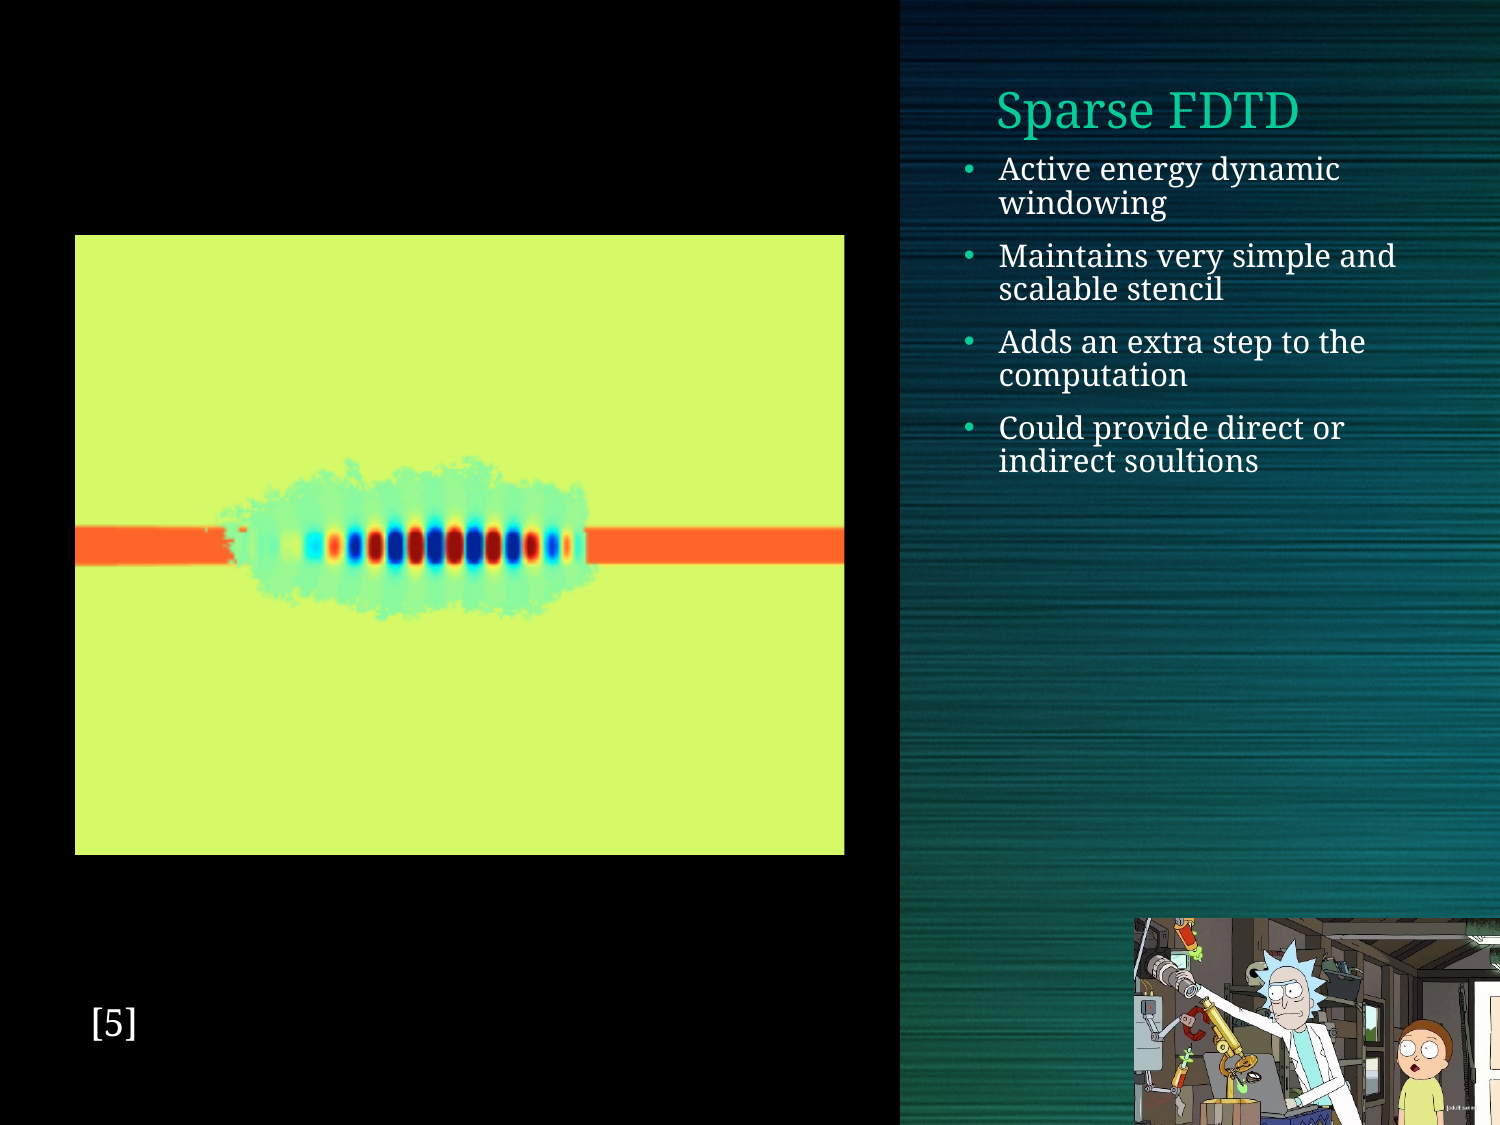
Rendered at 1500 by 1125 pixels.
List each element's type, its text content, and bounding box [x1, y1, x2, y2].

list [74, 235, 845, 855]
title Sparse FDTD [981, 42, 1425, 146]
text_box [5] [75, 991, 154, 1052]
list Active energy dynamic windowing Maintains very simple and scalable stencil Adds an extra step to the computation Could provide direct or indirect soultions [948, 146, 1458, 663]
picture [900, 0, 1500, 1125]
